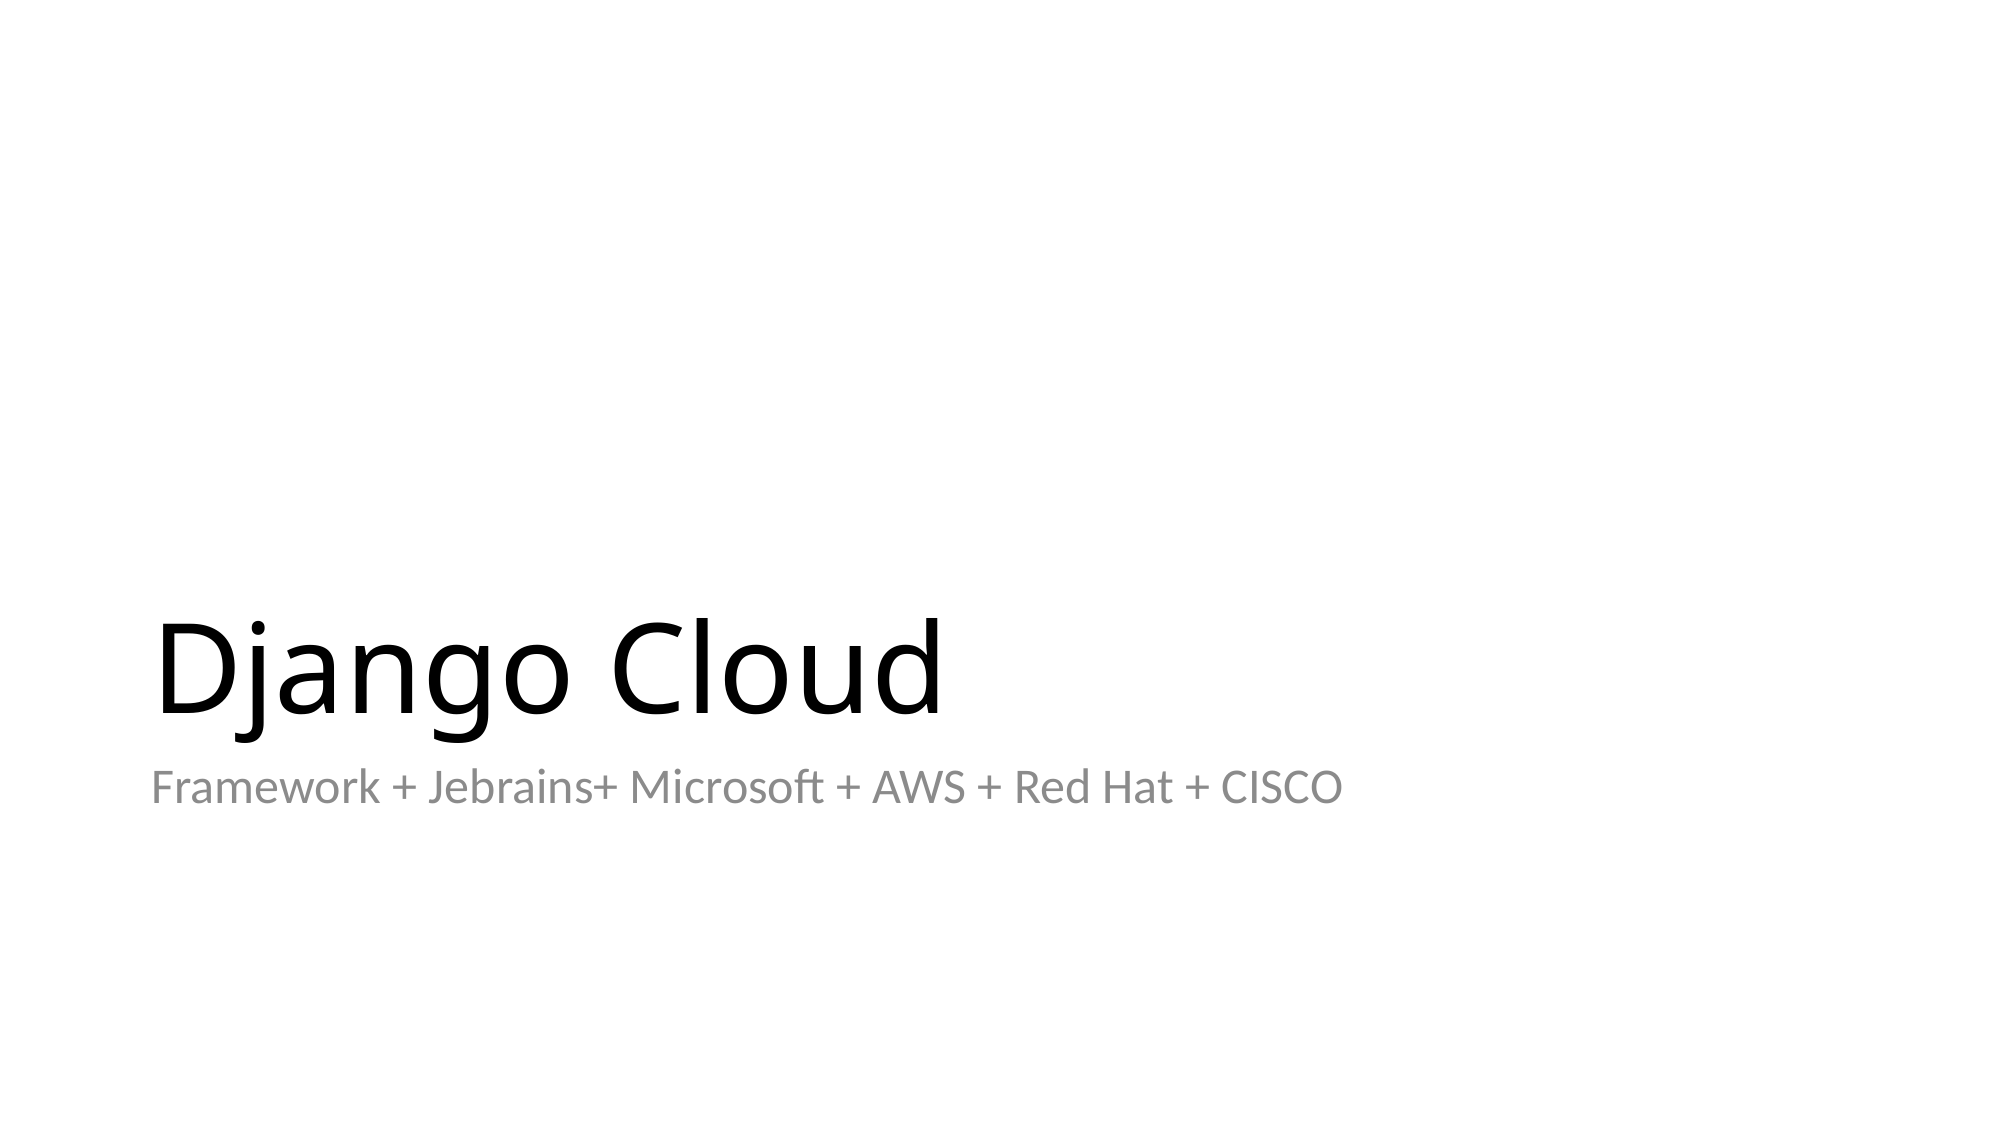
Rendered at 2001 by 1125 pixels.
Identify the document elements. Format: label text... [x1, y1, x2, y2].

list Framework + Jebrains+ Microsoft + AWS + Red Hat + CISCO [136, 752, 1862, 999]
title Django Cloud [136, 280, 1862, 749]
